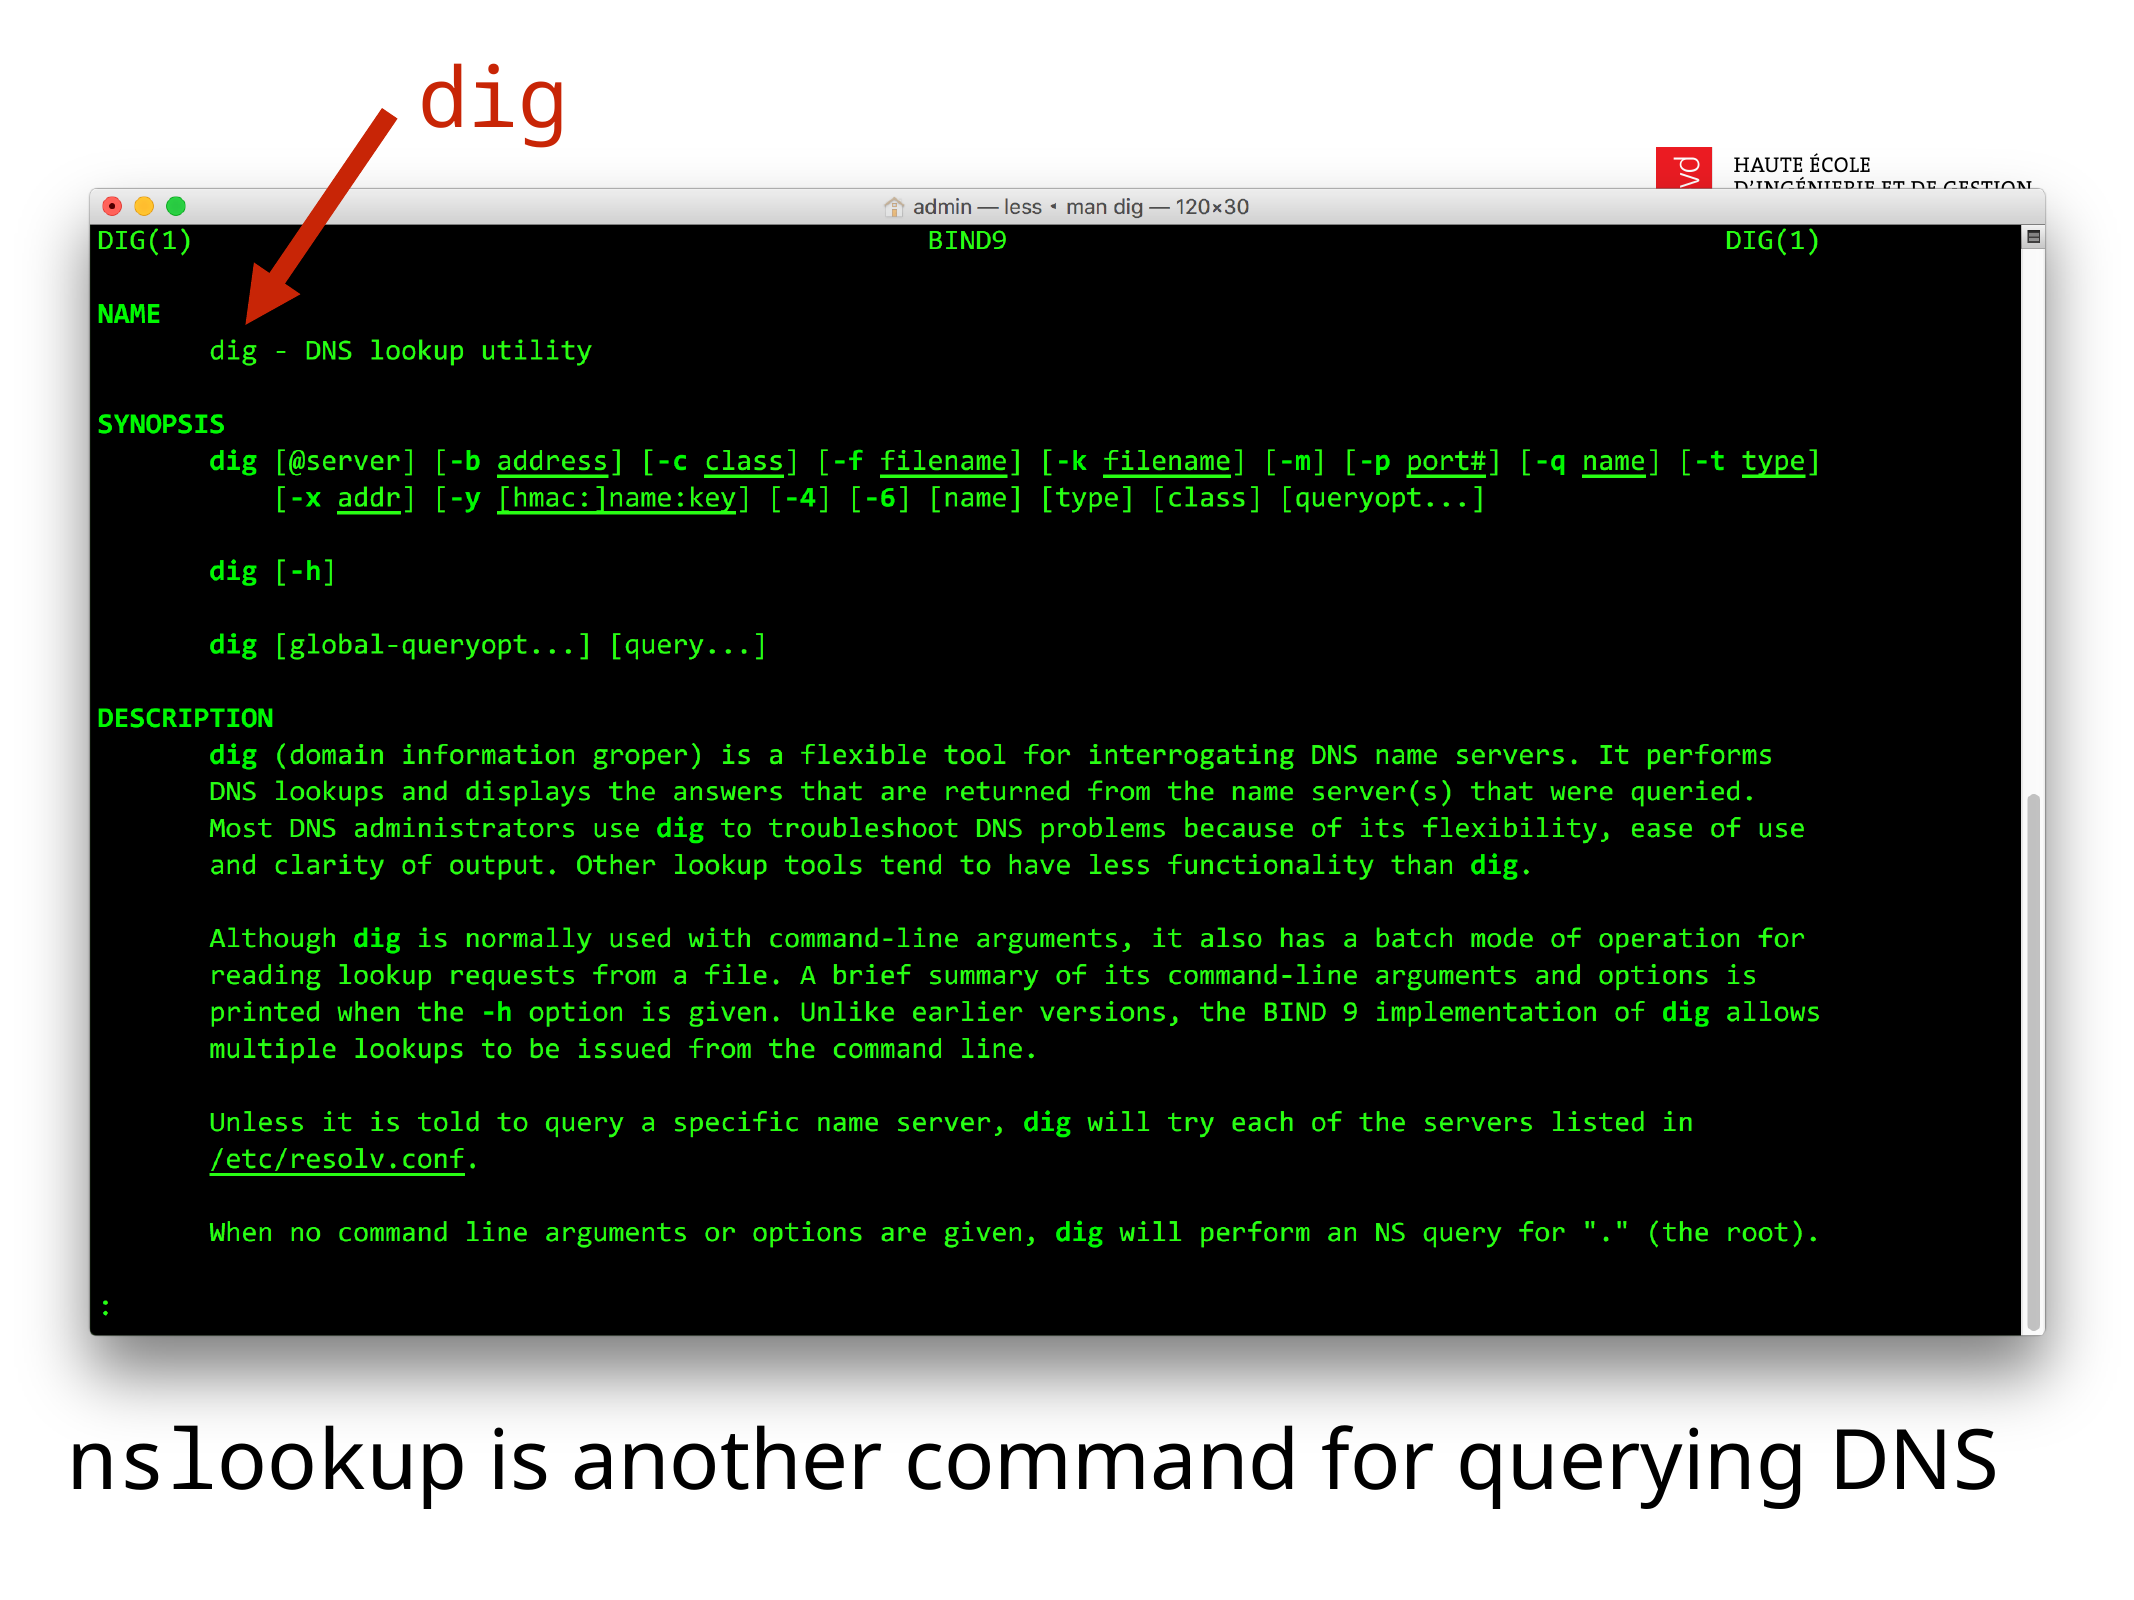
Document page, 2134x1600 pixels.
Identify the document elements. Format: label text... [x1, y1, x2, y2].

picture [0, 137, 2134, 1463]
text_box nslookup is another command for querying DNS [58, 1467, 2009, 1515]
text_box dig [410, 36, 578, 129]
